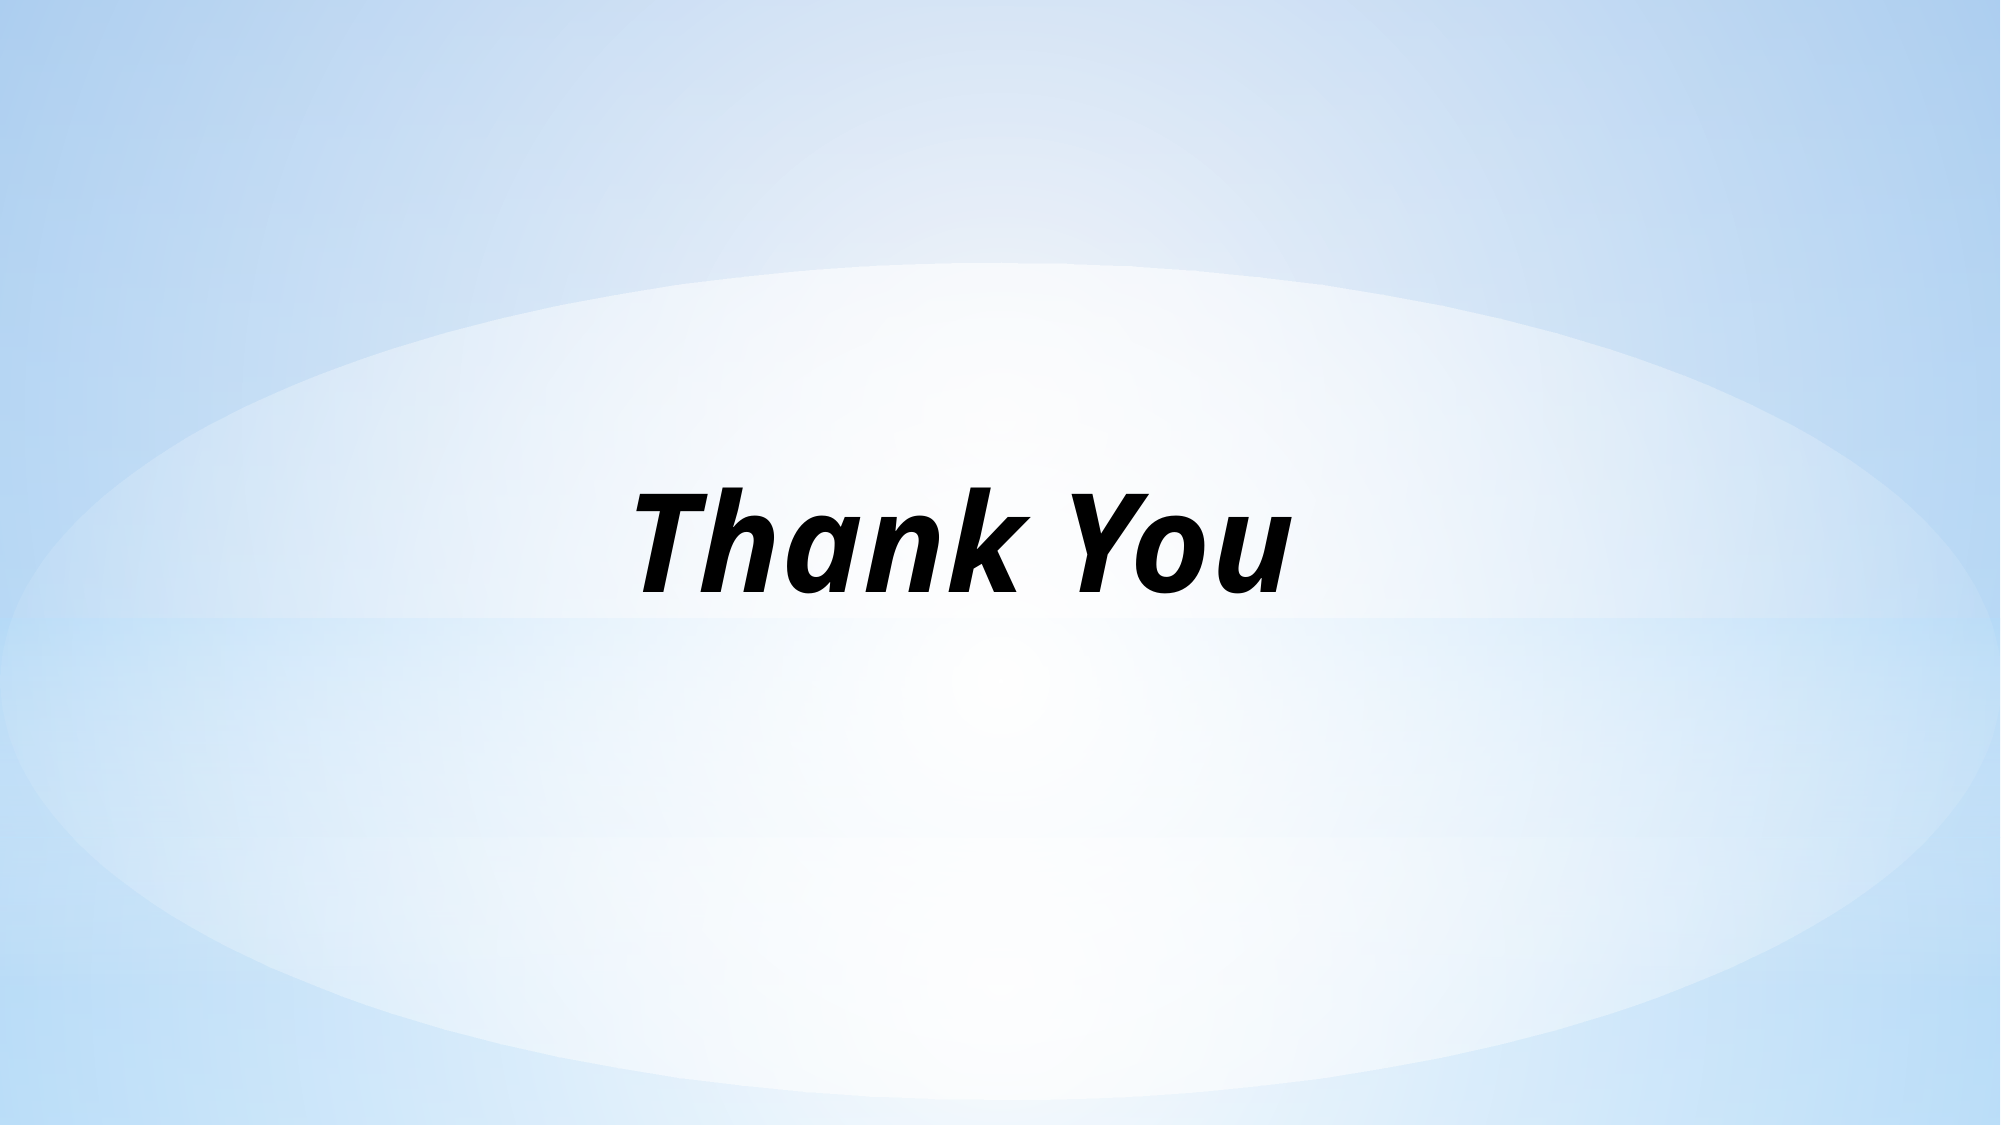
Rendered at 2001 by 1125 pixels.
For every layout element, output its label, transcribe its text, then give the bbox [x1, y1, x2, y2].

text_box Thank You [611, 447, 1468, 627]
